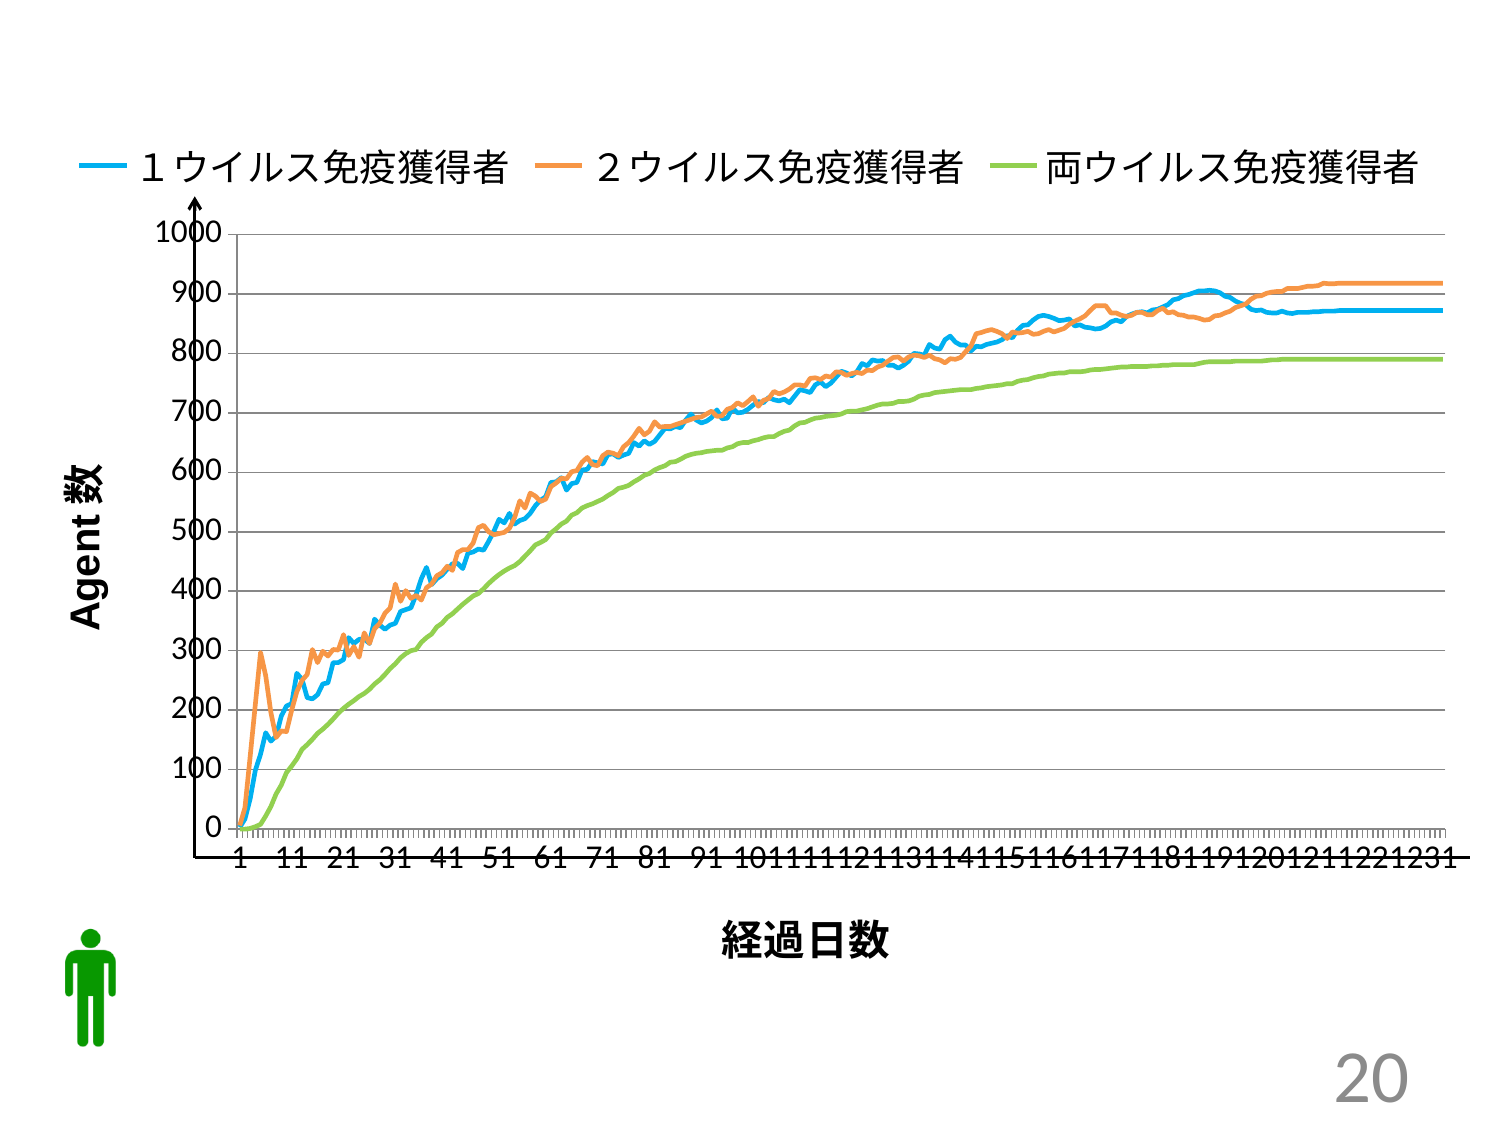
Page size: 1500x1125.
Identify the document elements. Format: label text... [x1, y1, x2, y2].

picture [64, 928, 116, 1047]
slide_number 20 [1074, 1042, 1425, 1103]
chart [11, 119, 1489, 1006]
